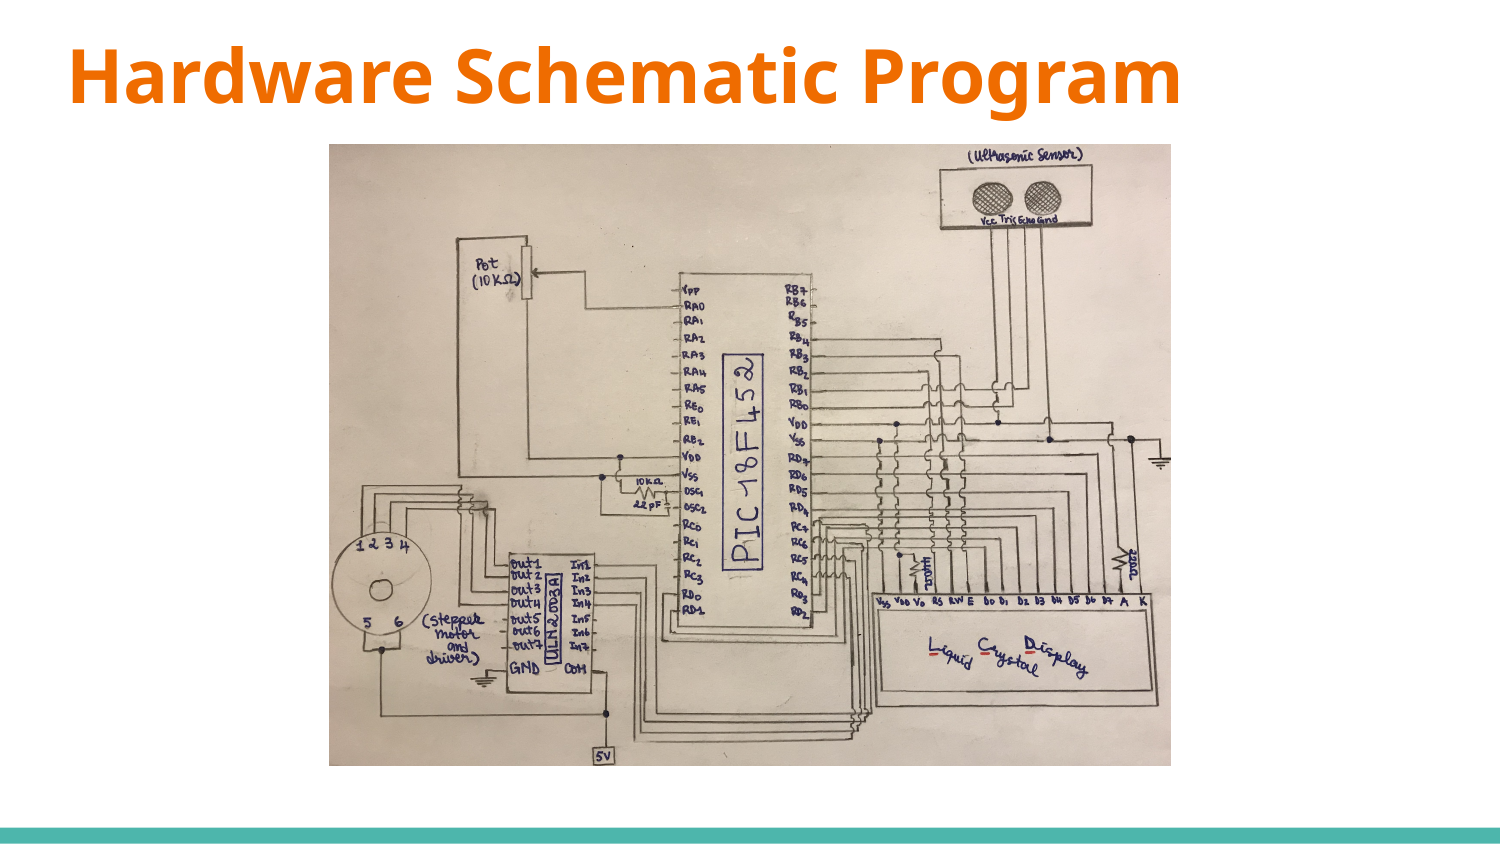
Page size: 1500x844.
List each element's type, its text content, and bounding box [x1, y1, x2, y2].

picture [328, 144, 1172, 766]
title Hardware Schematic Program [51, 13, 1449, 130]
